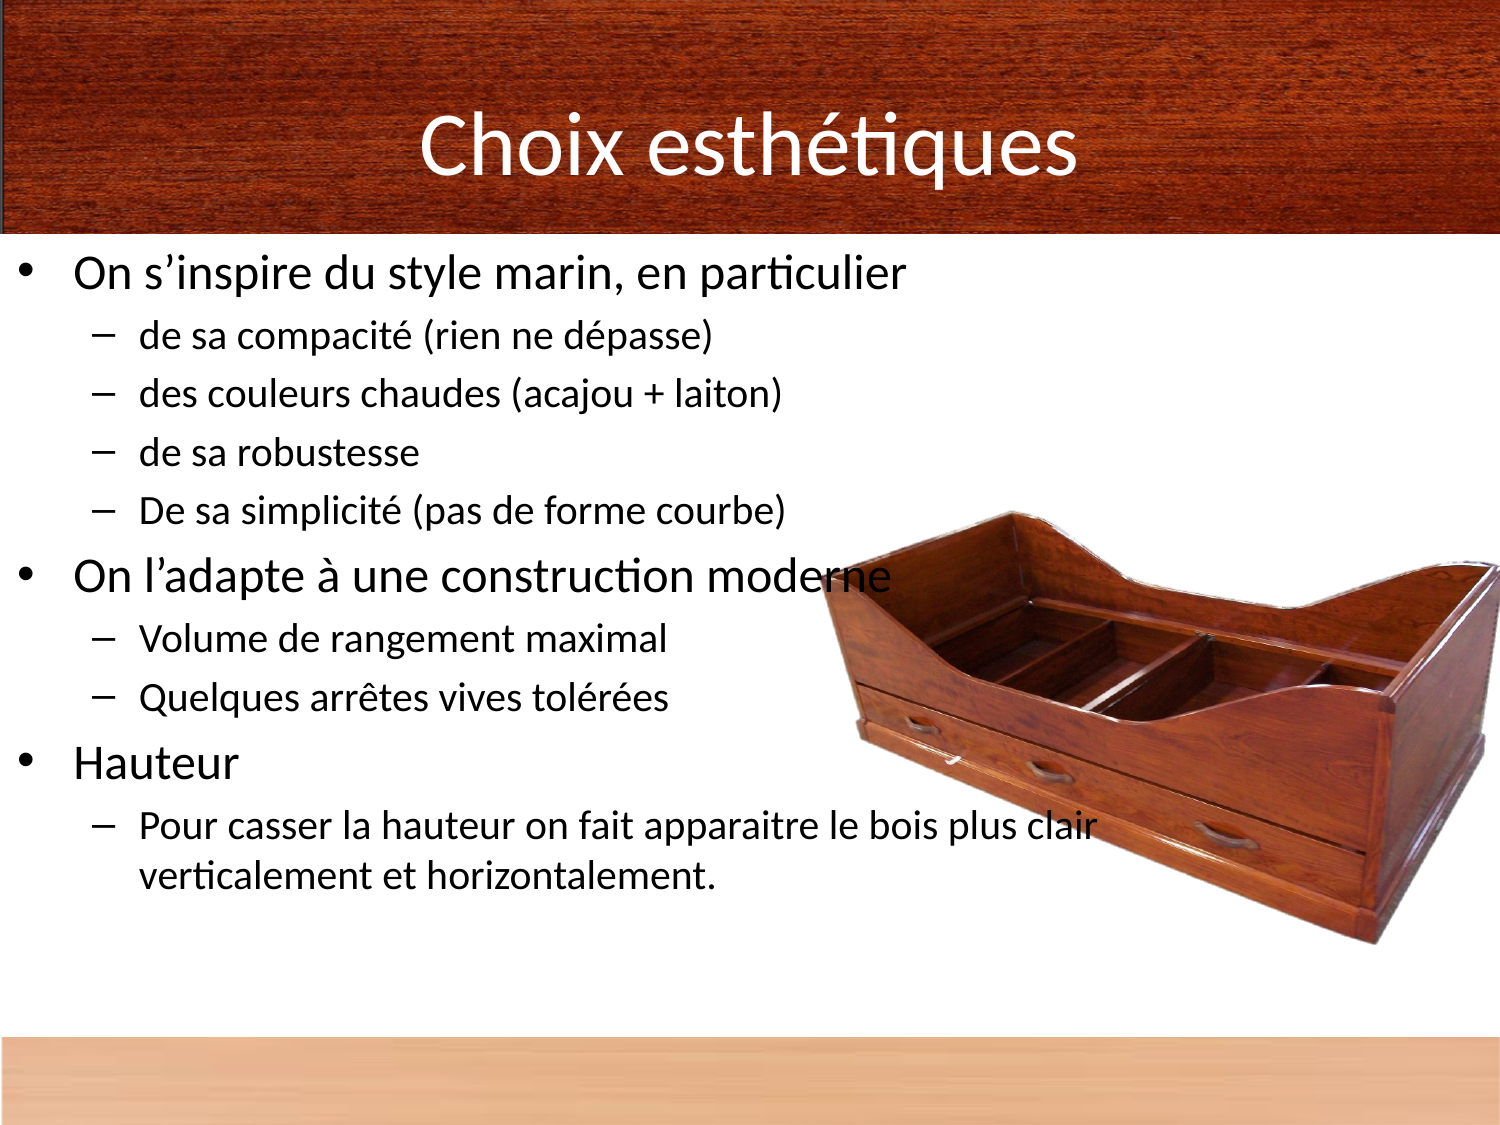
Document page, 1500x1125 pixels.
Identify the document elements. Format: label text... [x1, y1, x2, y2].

picture [814, 503, 1500, 953]
list On s’inspire du style marin, en particulier de sa compacité (rien ne dépasse) des couleurs chaudes (acajou + laiton) de sa robustesse De sa simplicité (pas de forme courbe) On l’adapte à une construction moderne Volume de rangement maximal Quelques arrêtes vives tolérées Hauteur Pour casser la hauteur on fait apparaitre le bois plus clair verticalement et horizontalement. [2, 231, 1352, 975]
title Choix esthétiques [75, 45, 1425, 233]
picture [3, 1037, 1499, 1125]
picture [0, 0, 1500, 234]
